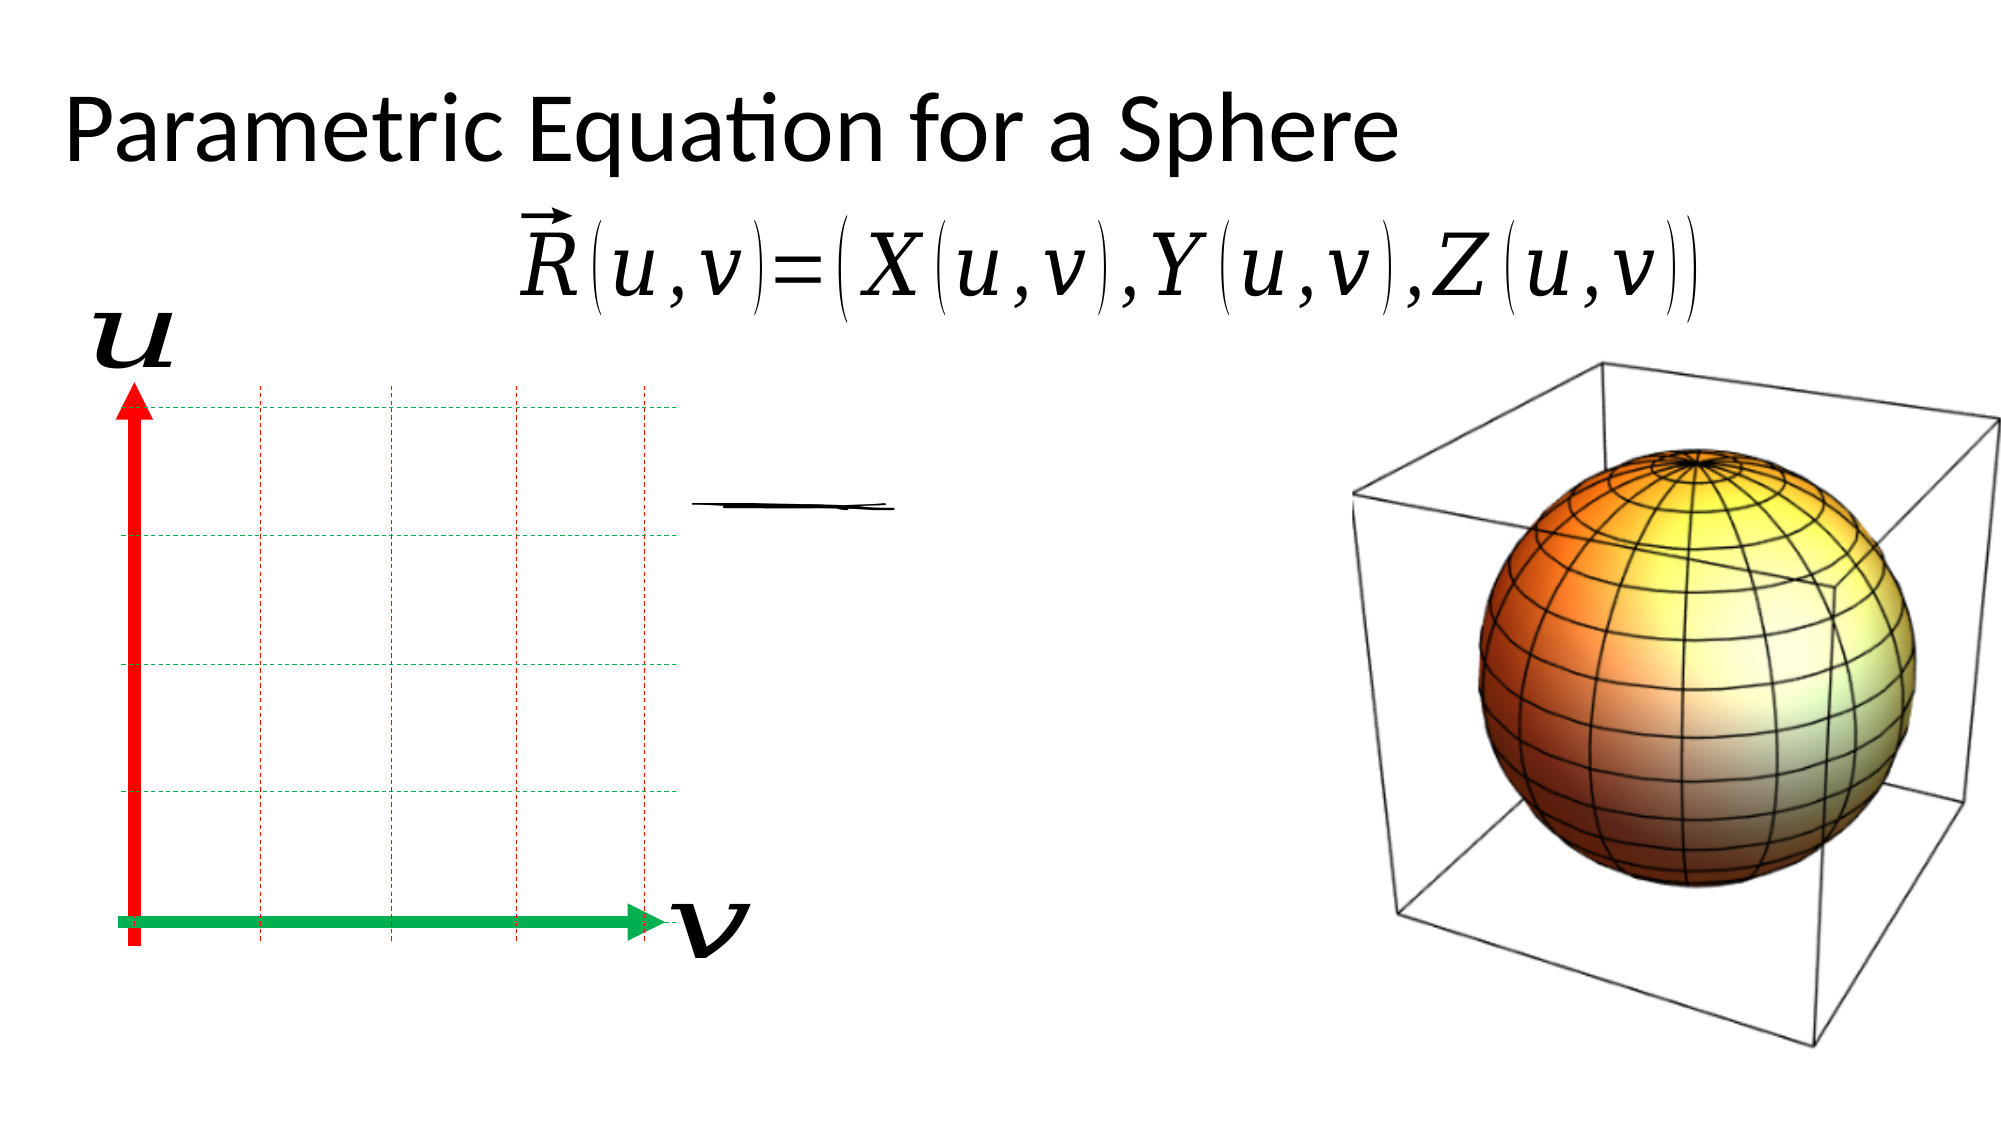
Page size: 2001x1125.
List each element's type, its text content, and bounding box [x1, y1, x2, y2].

text_box Parametric Equation for a Sphere [63, 61, 1404, 182]
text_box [1344, 358, 2000, 1057]
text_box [83, 275, 763, 984]
picture [763, 503, 904, 516]
